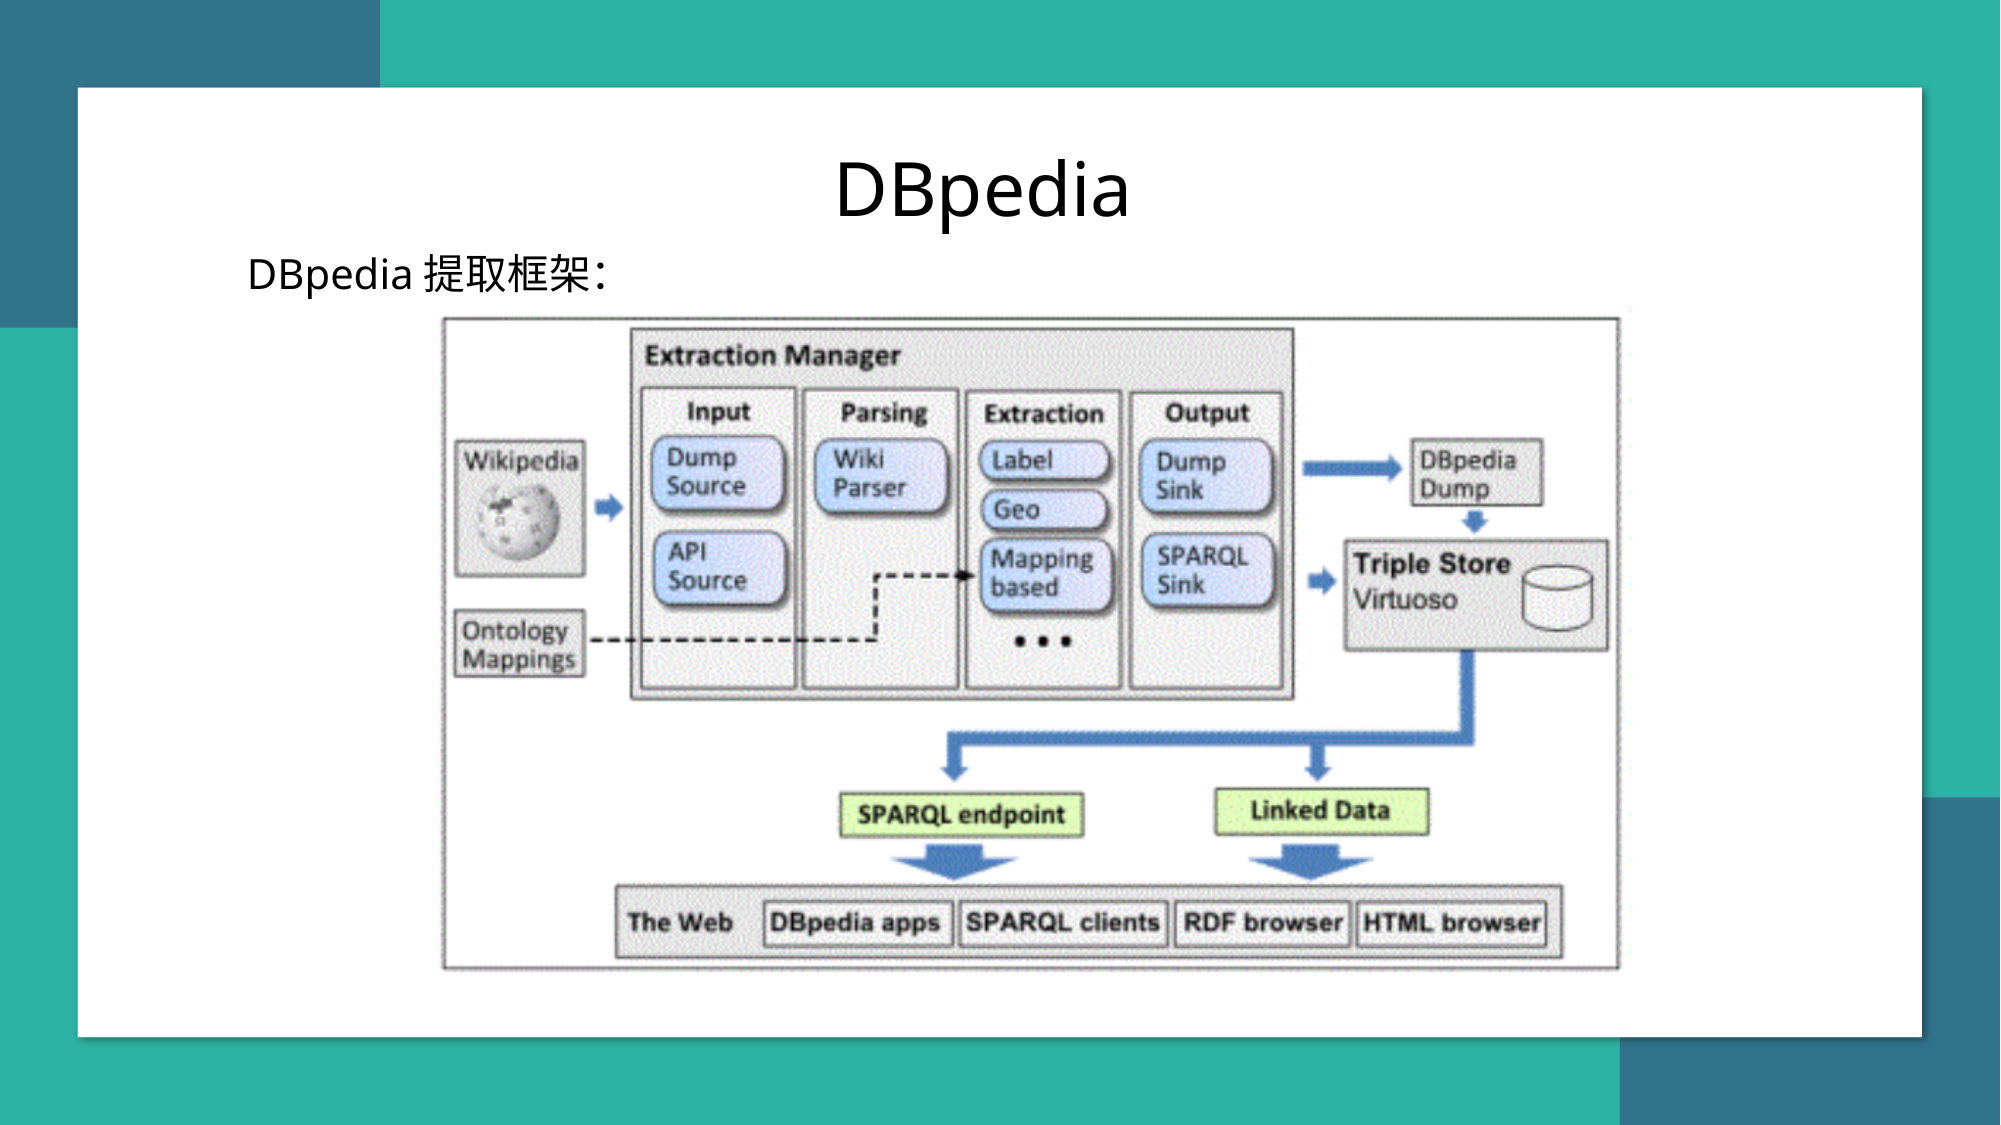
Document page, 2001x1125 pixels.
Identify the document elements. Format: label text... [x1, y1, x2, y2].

picture [427, 306, 1665, 982]
text_box DBpedia [628, 133, 1338, 239]
text_box [77, 87, 1923, 1038]
text_box DBpedia提取框架： [232, 220, 946, 306]
